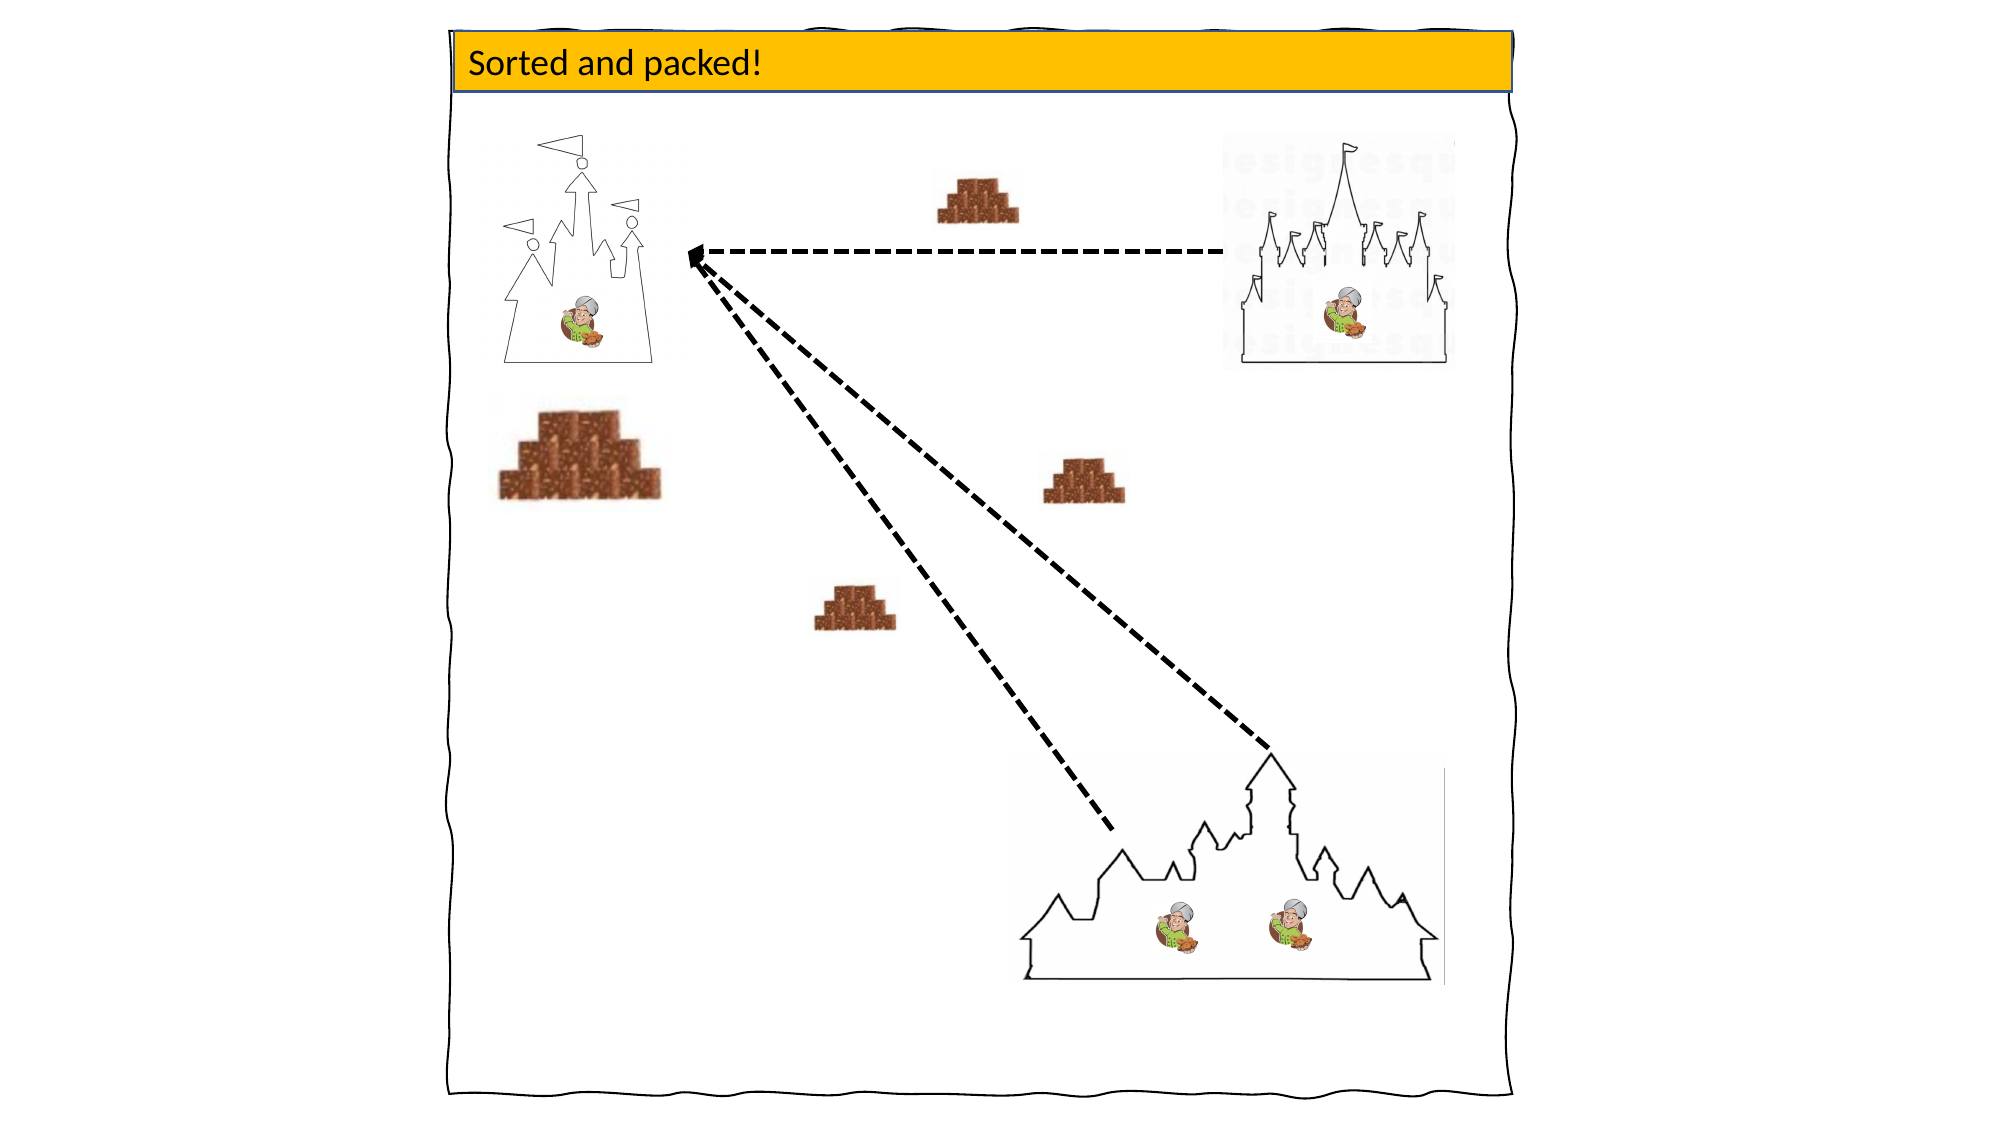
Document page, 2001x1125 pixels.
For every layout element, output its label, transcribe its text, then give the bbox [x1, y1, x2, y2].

picture [1006, 748, 1445, 985]
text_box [687, 749, 1113, 830]
text_box [453, 30, 1513, 93]
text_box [687, 251, 1269, 749]
text_box [444, 29, 1518, 1100]
picture [932, 170, 1024, 230]
picture [488, 394, 671, 513]
picture [1223, 133, 1455, 370]
picture [471, 133, 688, 370]
text_box Sorted and packed! [453, 30, 1420, 91]
picture [809, 577, 901, 637]
picture [1038, 450, 1130, 510]
